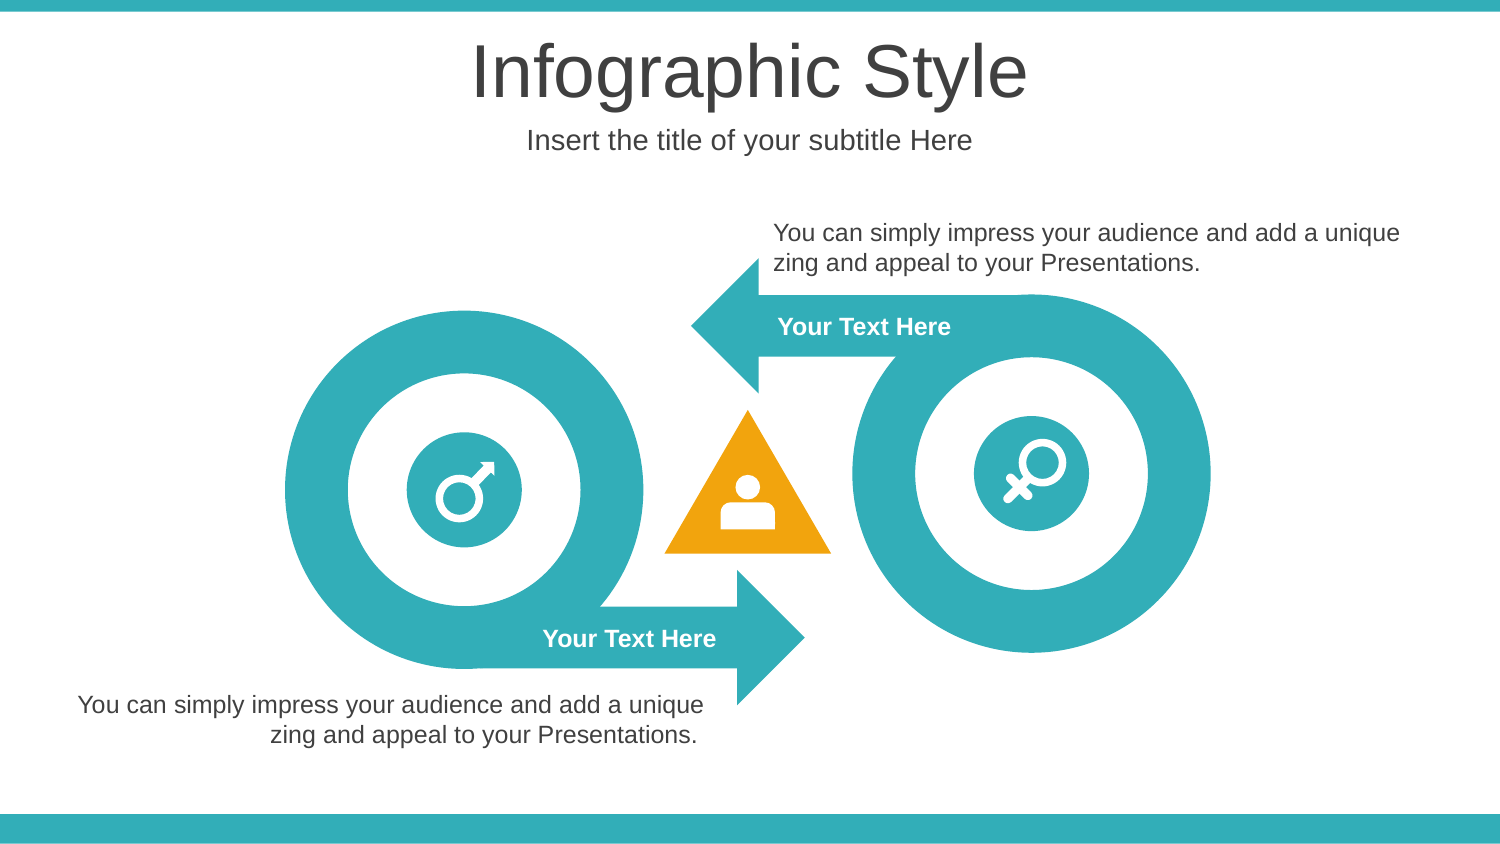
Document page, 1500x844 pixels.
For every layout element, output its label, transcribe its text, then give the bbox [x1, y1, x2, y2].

text_box You can simply impress your audience and add a unique zing and appeal to your Presentations. [758, 209, 1420, 284]
text_box You can simply impress your audience and add a unique zing and appeal to your Presentations. [59, 681, 721, 757]
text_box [998, 438, 1067, 504]
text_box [284, 257, 1211, 706]
list Insert the title of your subtitle Here [0, 114, 1500, 162]
list Infographic Style [0, 20, 1500, 114]
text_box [435, 457, 494, 523]
